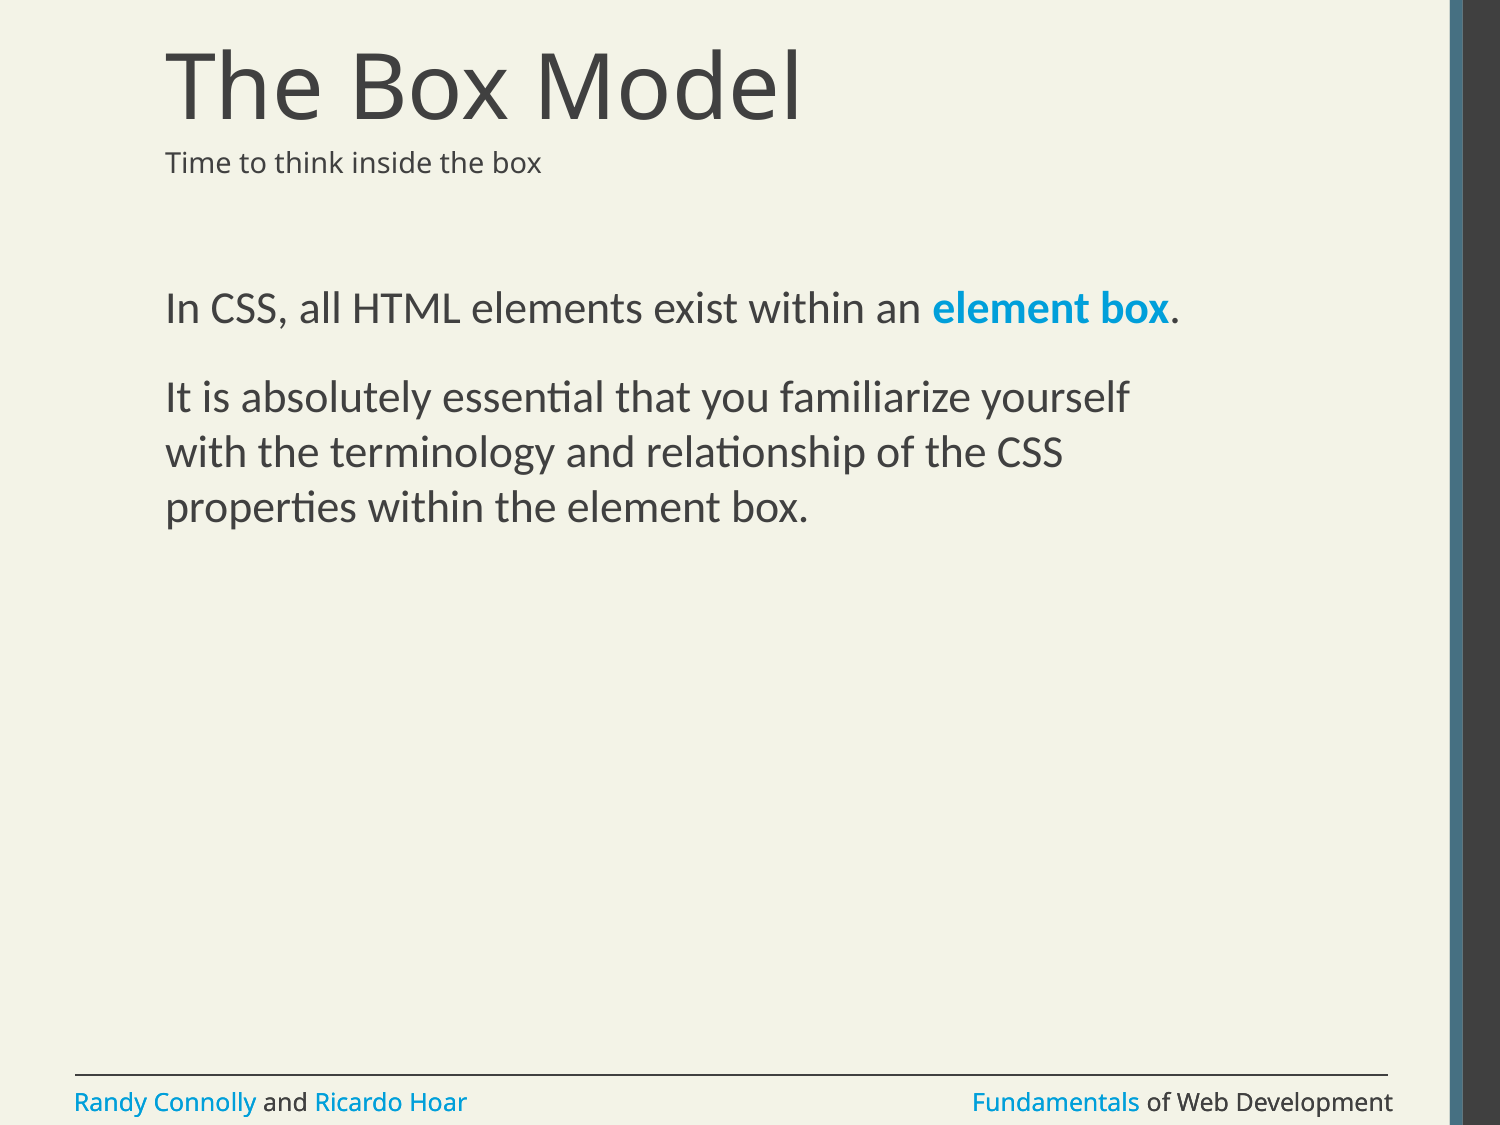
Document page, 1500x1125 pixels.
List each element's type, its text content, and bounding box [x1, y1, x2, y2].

title The Box Model [150, 20, 1425, 188]
list In CSS, all HTML elements exist within an element box. It is absolutely essential that you familiarize yourself with the terminology and relationship of the CSS properties within the element box. [150, 270, 1200, 1013]
list Time to think inside the box [150, 137, 1200, 188]
